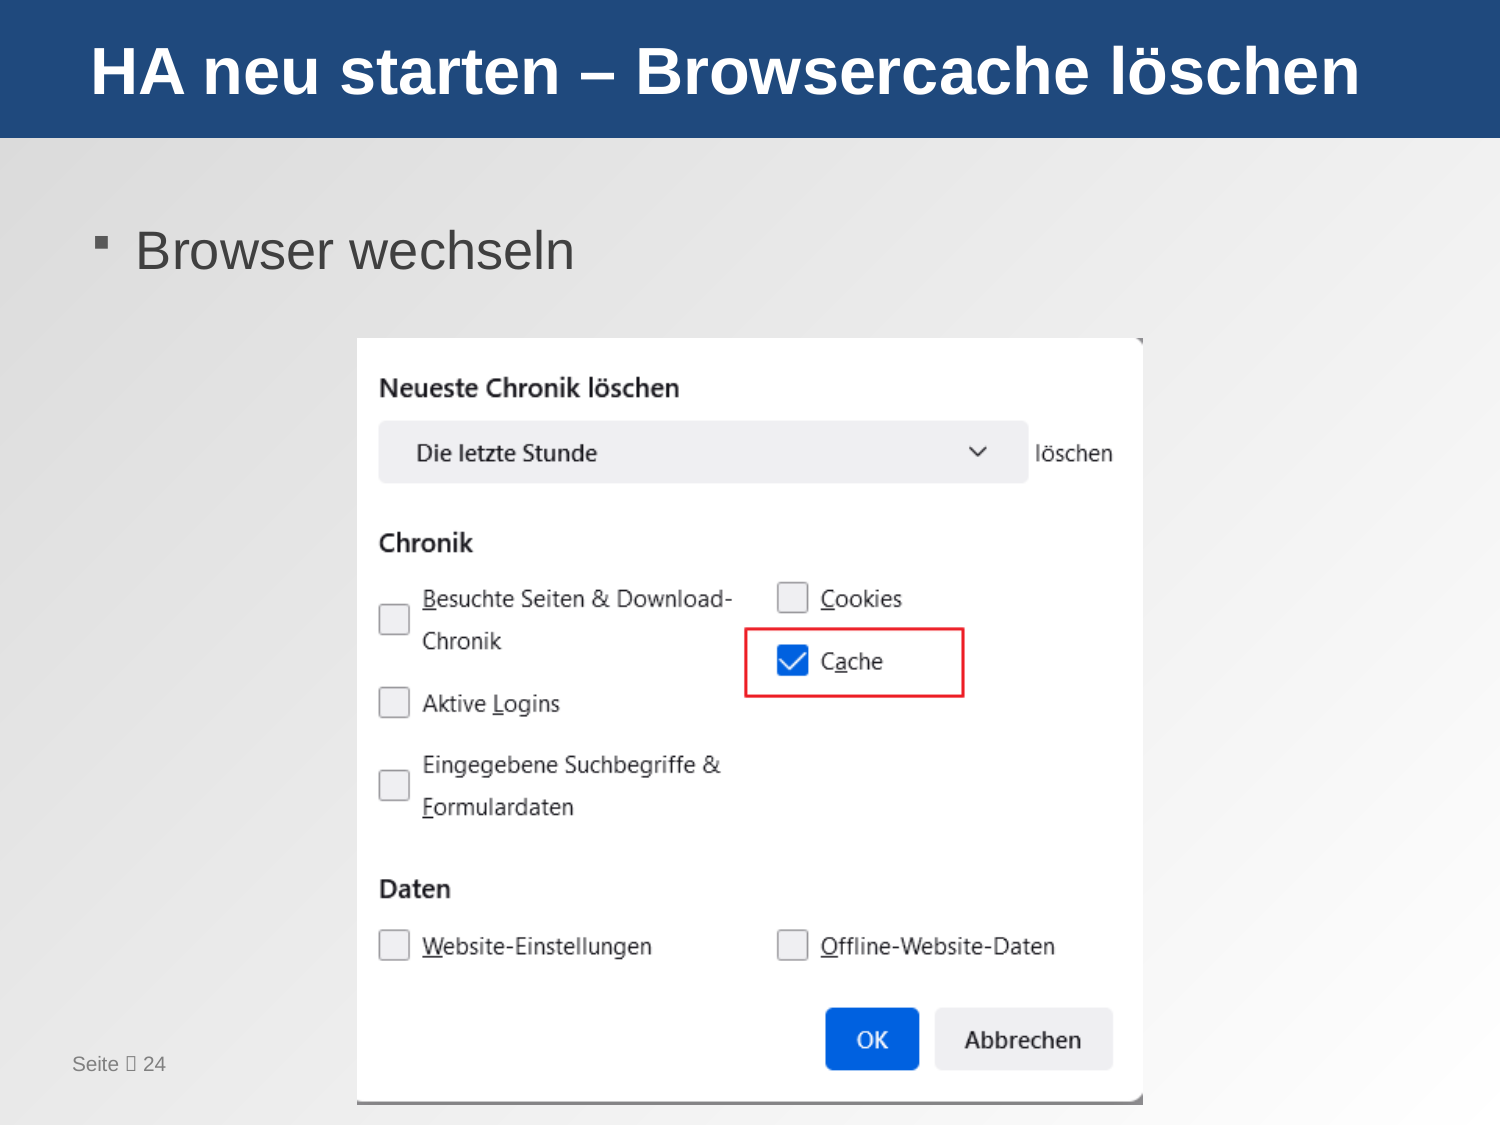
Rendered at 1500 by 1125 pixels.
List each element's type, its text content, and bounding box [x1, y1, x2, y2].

title HA neu starten – Browsercache löschen [75, 20, 1425, 208]
list Browser wechseln [76, 208, 1424, 964]
picture [356, 338, 1144, 1105]
